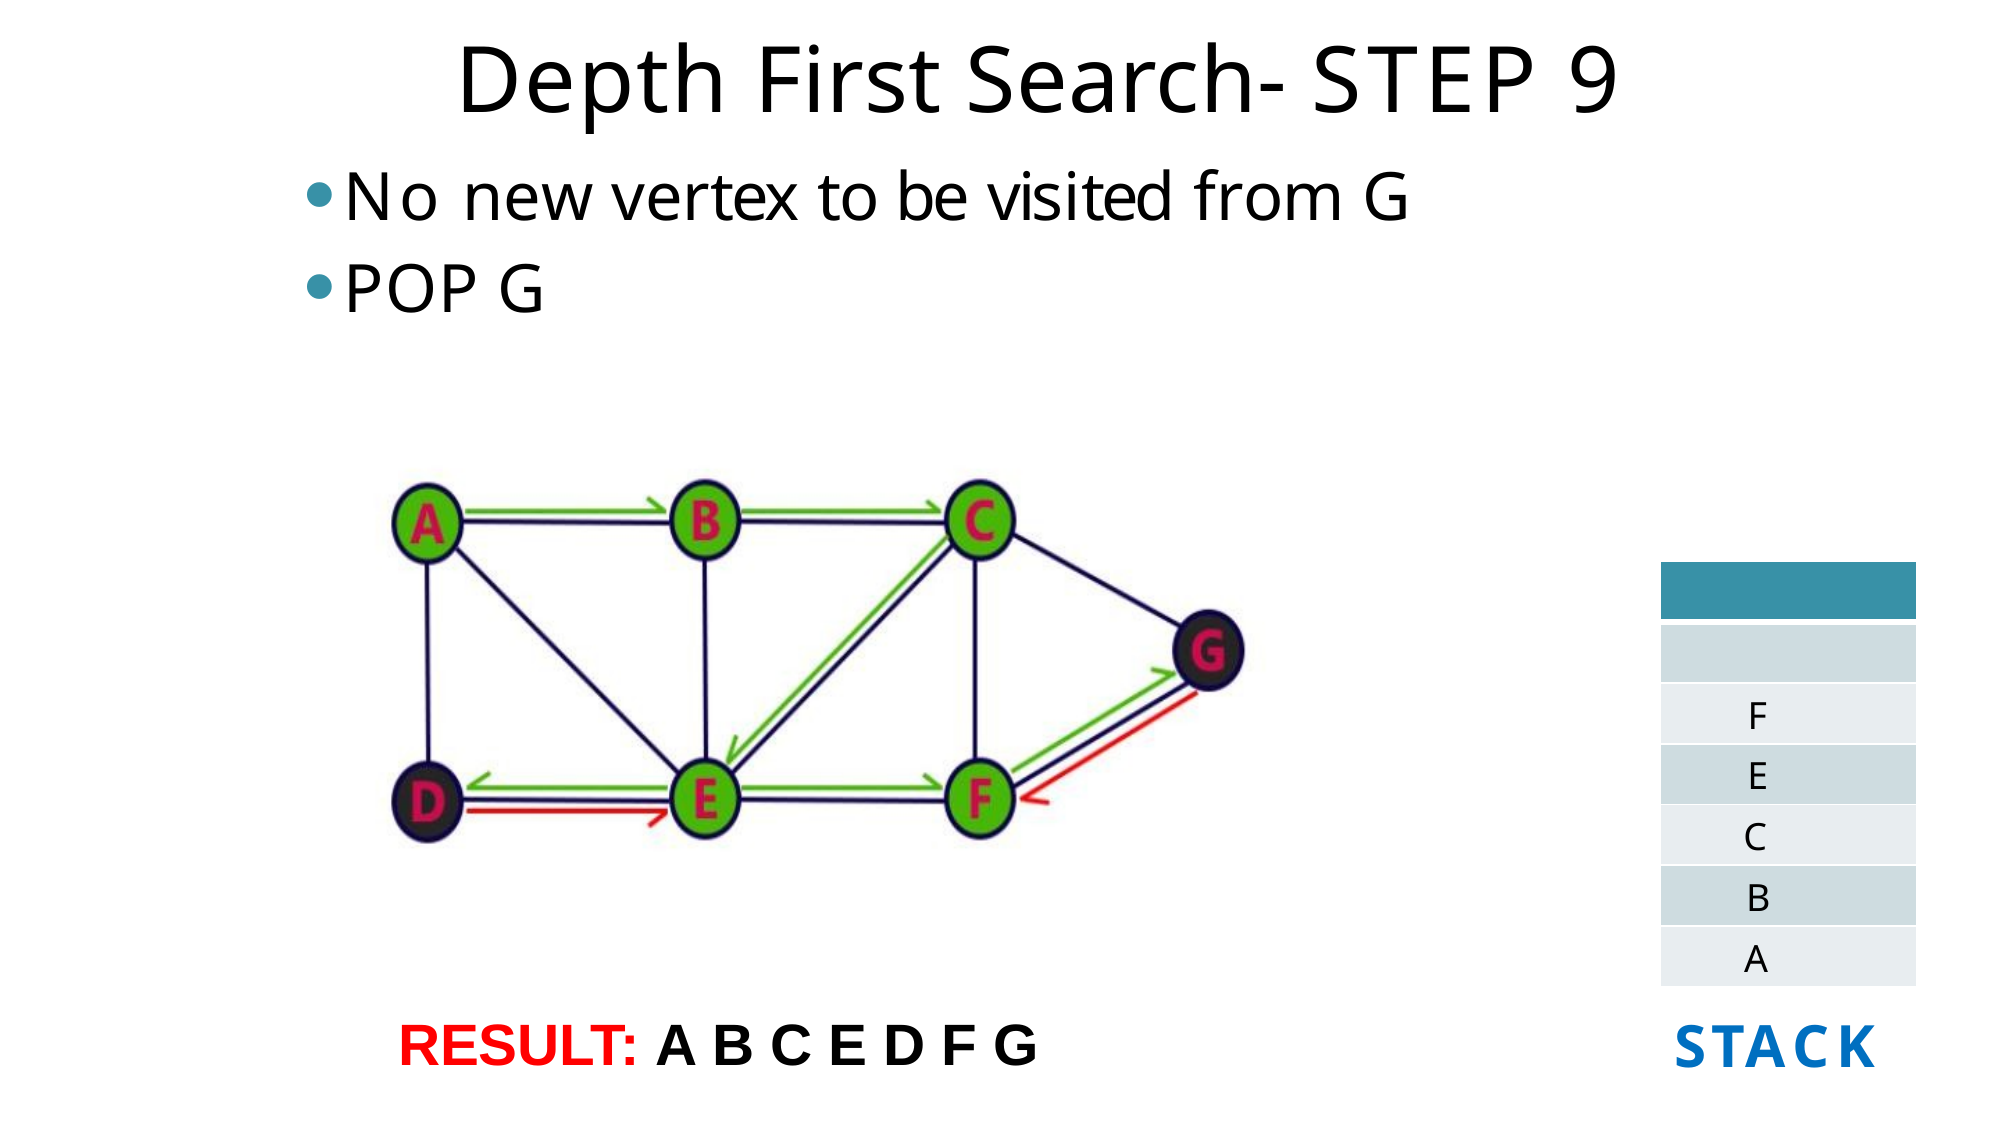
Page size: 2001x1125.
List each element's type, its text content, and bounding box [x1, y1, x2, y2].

table_cell E [1661, 745, 1916, 804]
table_cell F [1661, 684, 1916, 743]
table_header [1661, 562, 1916, 619]
table_cell B [1661, 866, 1916, 925]
table_cell C [1661, 805, 1916, 864]
text_box STACK [1672, 1011, 1946, 1080]
table_cell A [1661, 927, 1916, 986]
text_box RESULT: A B C E D F G [383, 999, 1367, 1085]
title Depth First Search- STEP 9 [453, 0, 1918, 177]
picture [354, 444, 1314, 896]
table_cell [1661, 625, 1916, 682]
text_box No new vertex to be visited from G POP G [295, 139, 1671, 327]
